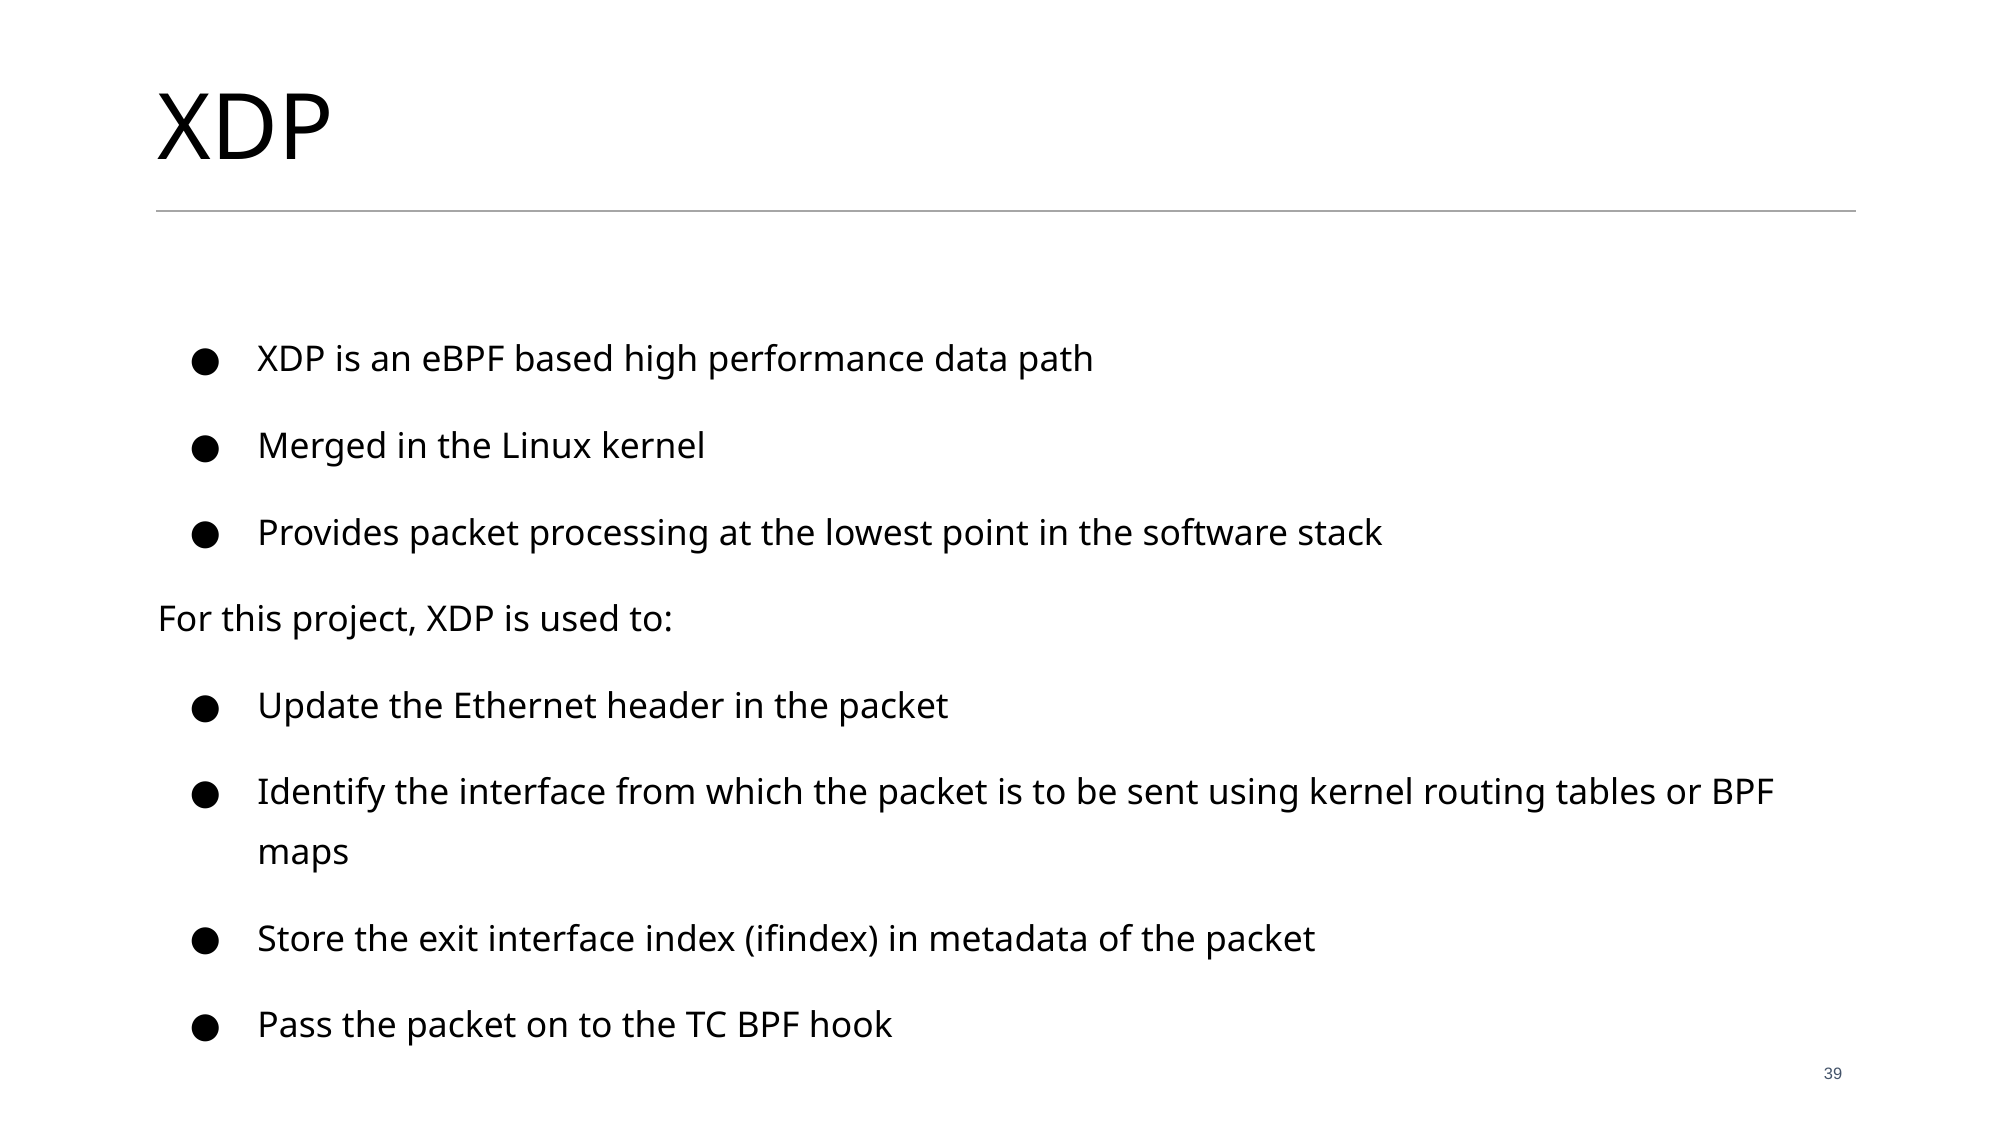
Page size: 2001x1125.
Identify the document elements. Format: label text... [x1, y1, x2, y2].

list XDP is an eBPF based high performance data path Merged in the Linux kernel Provides packet processing at the lowest point in the software stack For this project, XDP is used to: Update the Ethernet header in the packet Identify the interface from which the packet is to be sent using kernel routing tables or BPF maps Store the exit interface index (ifindex) in metadata of the packet Pass the packet on to the TC BPF hook [137, 299, 1863, 1014]
slide_number 39 [1412, 1042, 1863, 1103]
title XDP [137, 59, 1863, 278]
